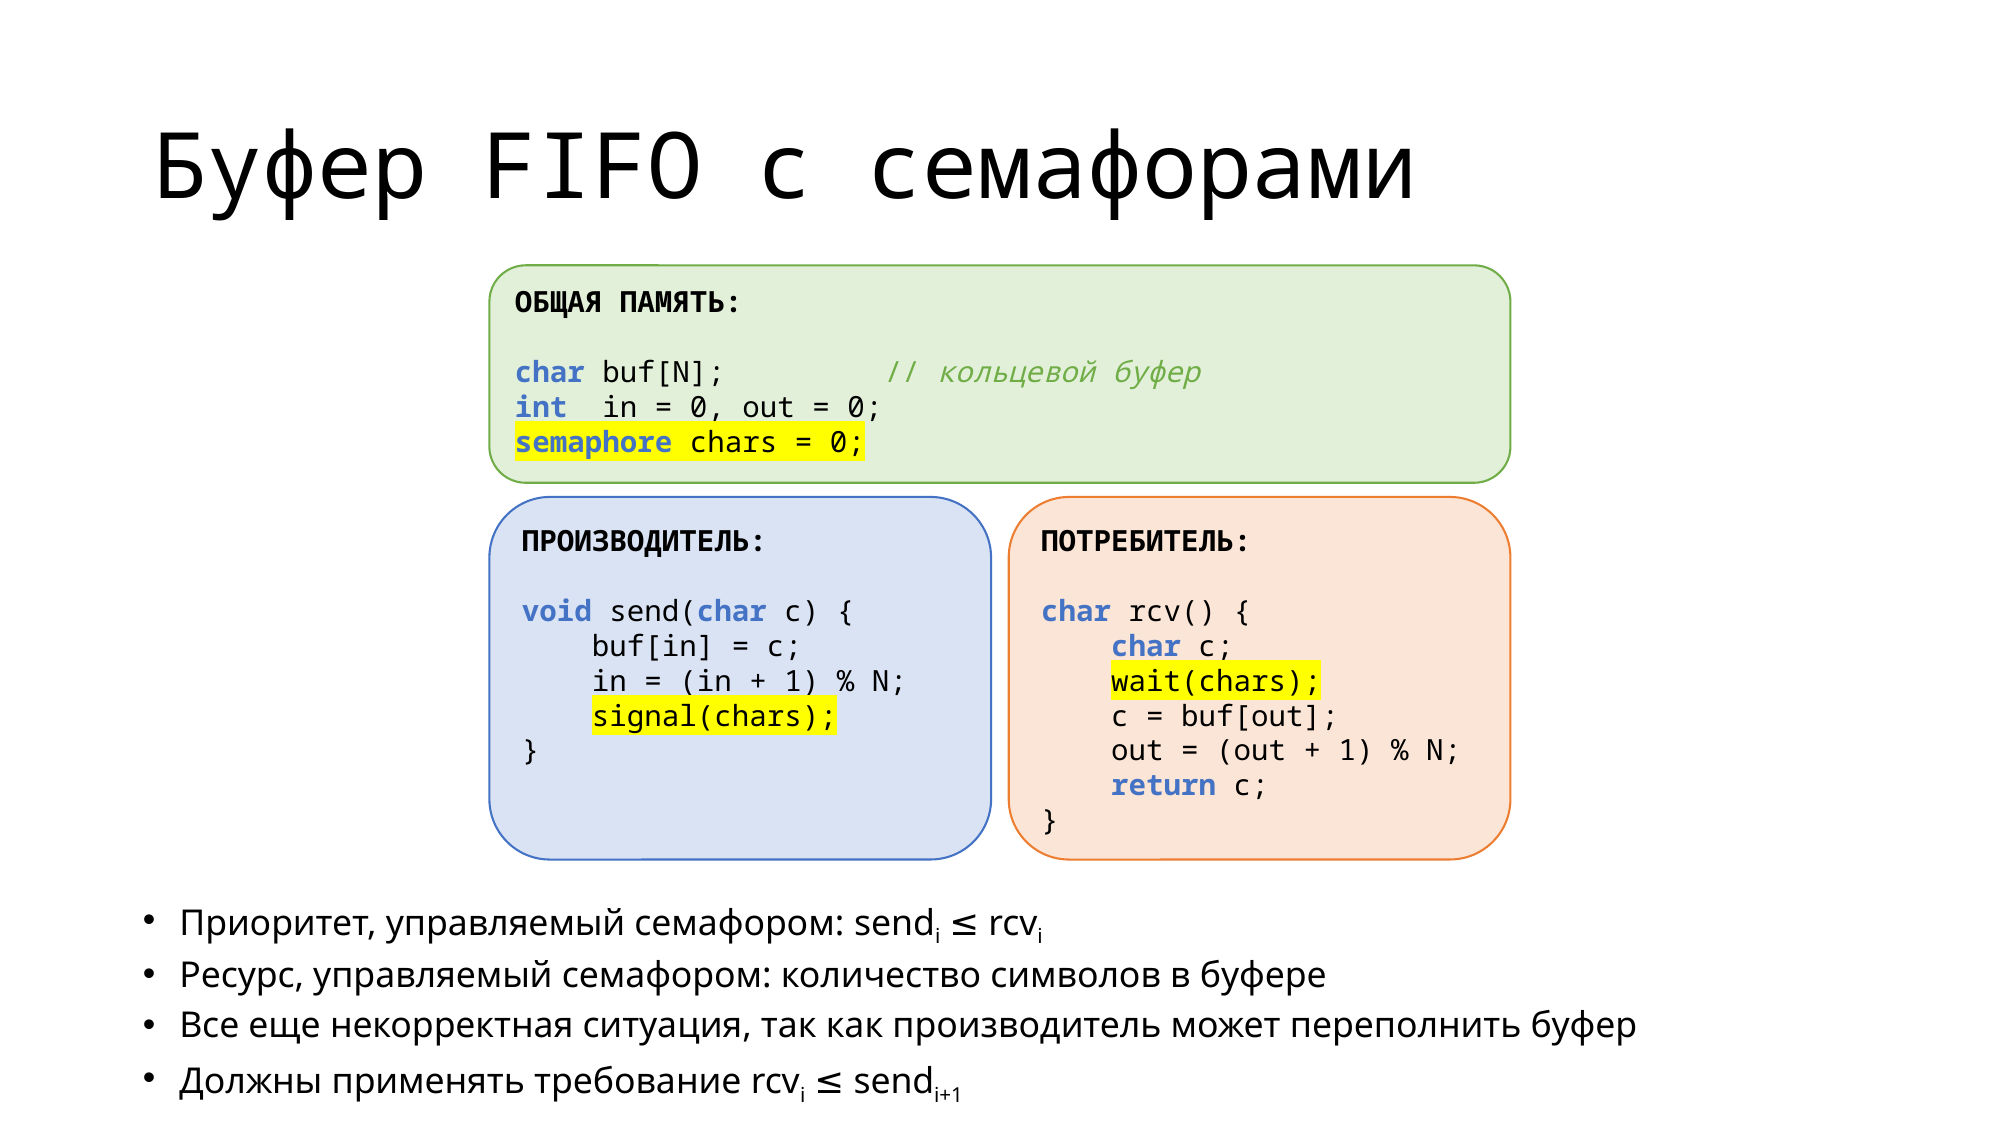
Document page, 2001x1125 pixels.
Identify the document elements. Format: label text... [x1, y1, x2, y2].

list Приоритет, управляемый семафором: sendi ≤ rcvi Ресурс, управляемый семафором: количество символов в буфере Все еще некорректная ситуация, так как производитель может переполнить буфер Должны применять требование rcvi ≤ sendi+1 [127, 892, 1863, 1111]
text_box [489, 265, 1511, 860]
title Буфер FIFO с семафорами [137, 59, 1863, 278]
